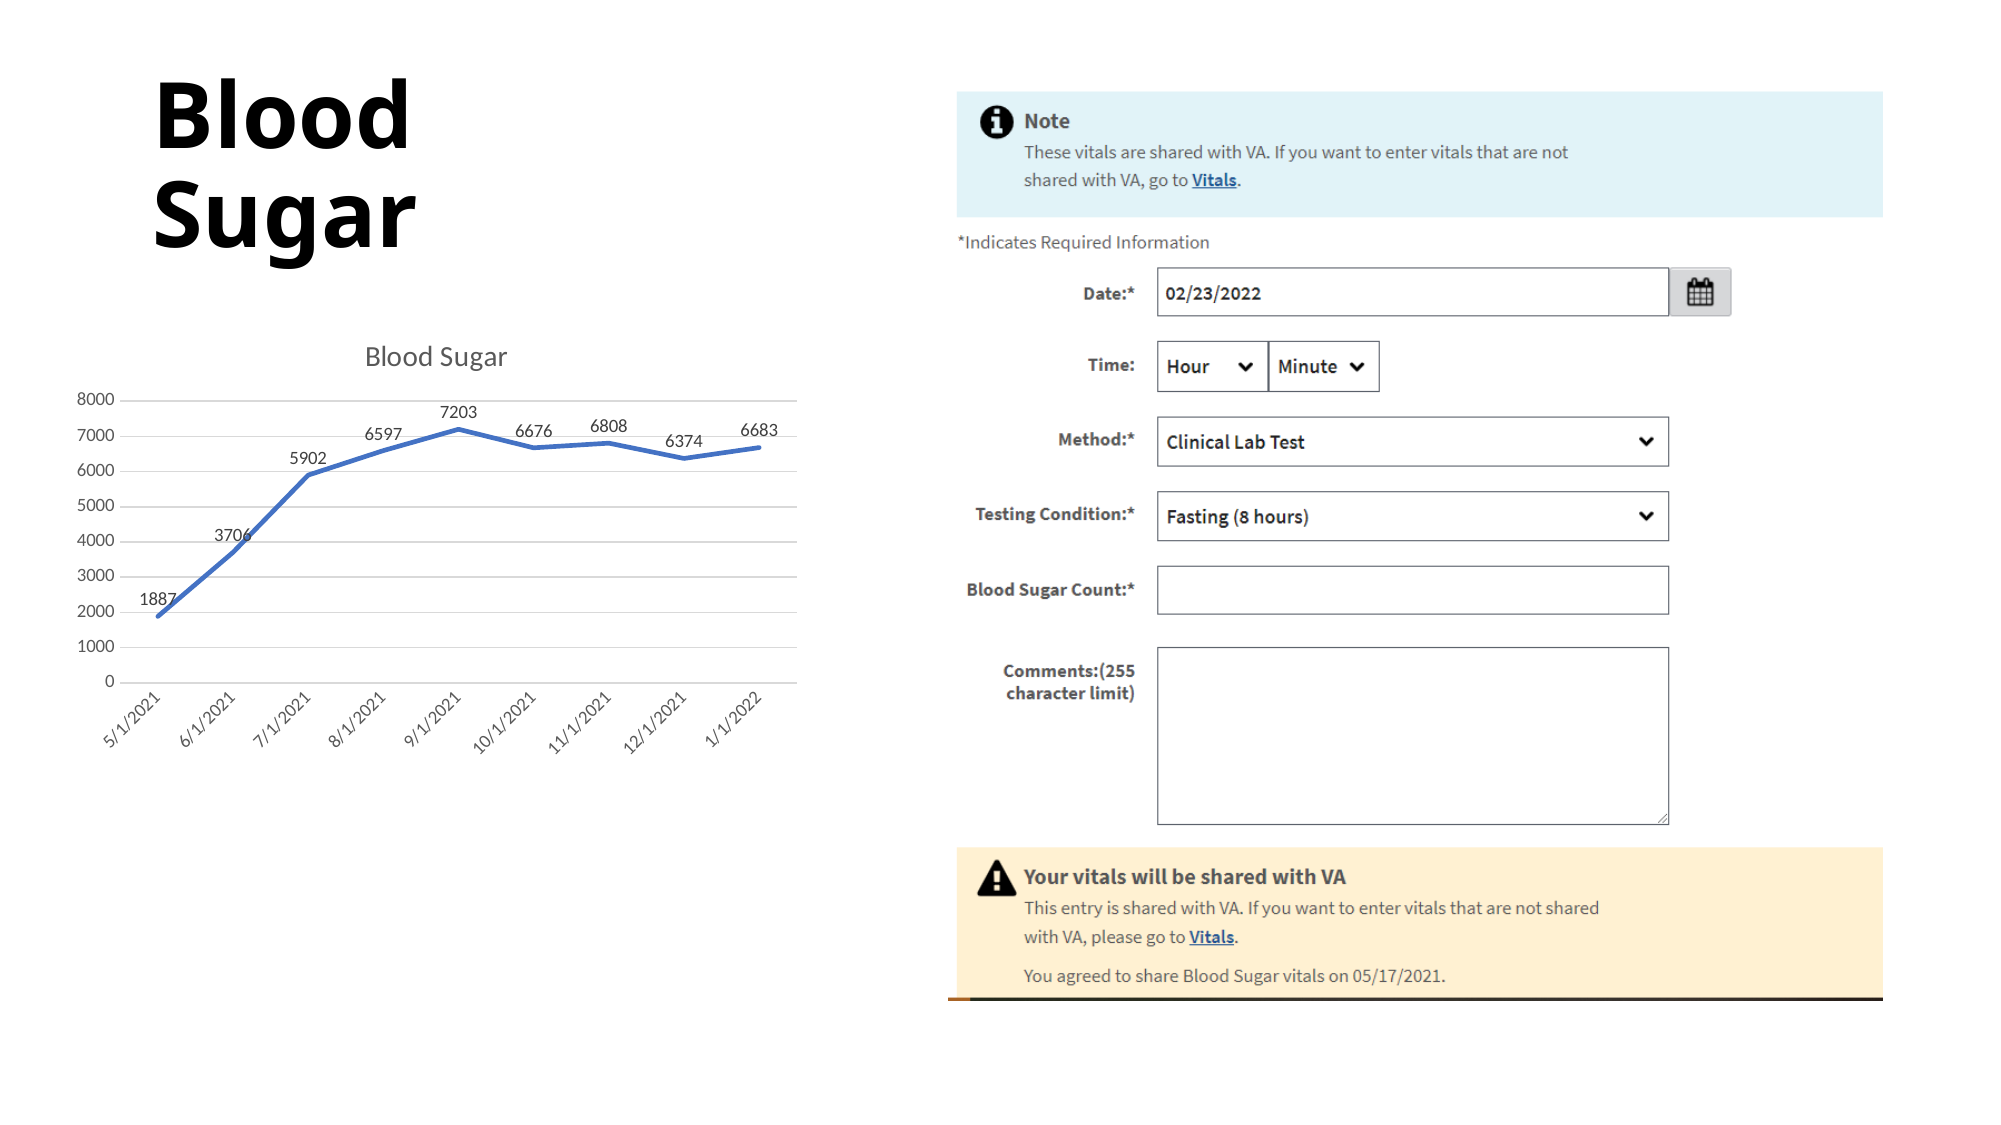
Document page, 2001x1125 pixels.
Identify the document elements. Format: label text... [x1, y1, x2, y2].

chart [61, 318, 812, 769]
title Blood Sugar [137, 59, 638, 278]
picture [948, 86, 1883, 1001]
